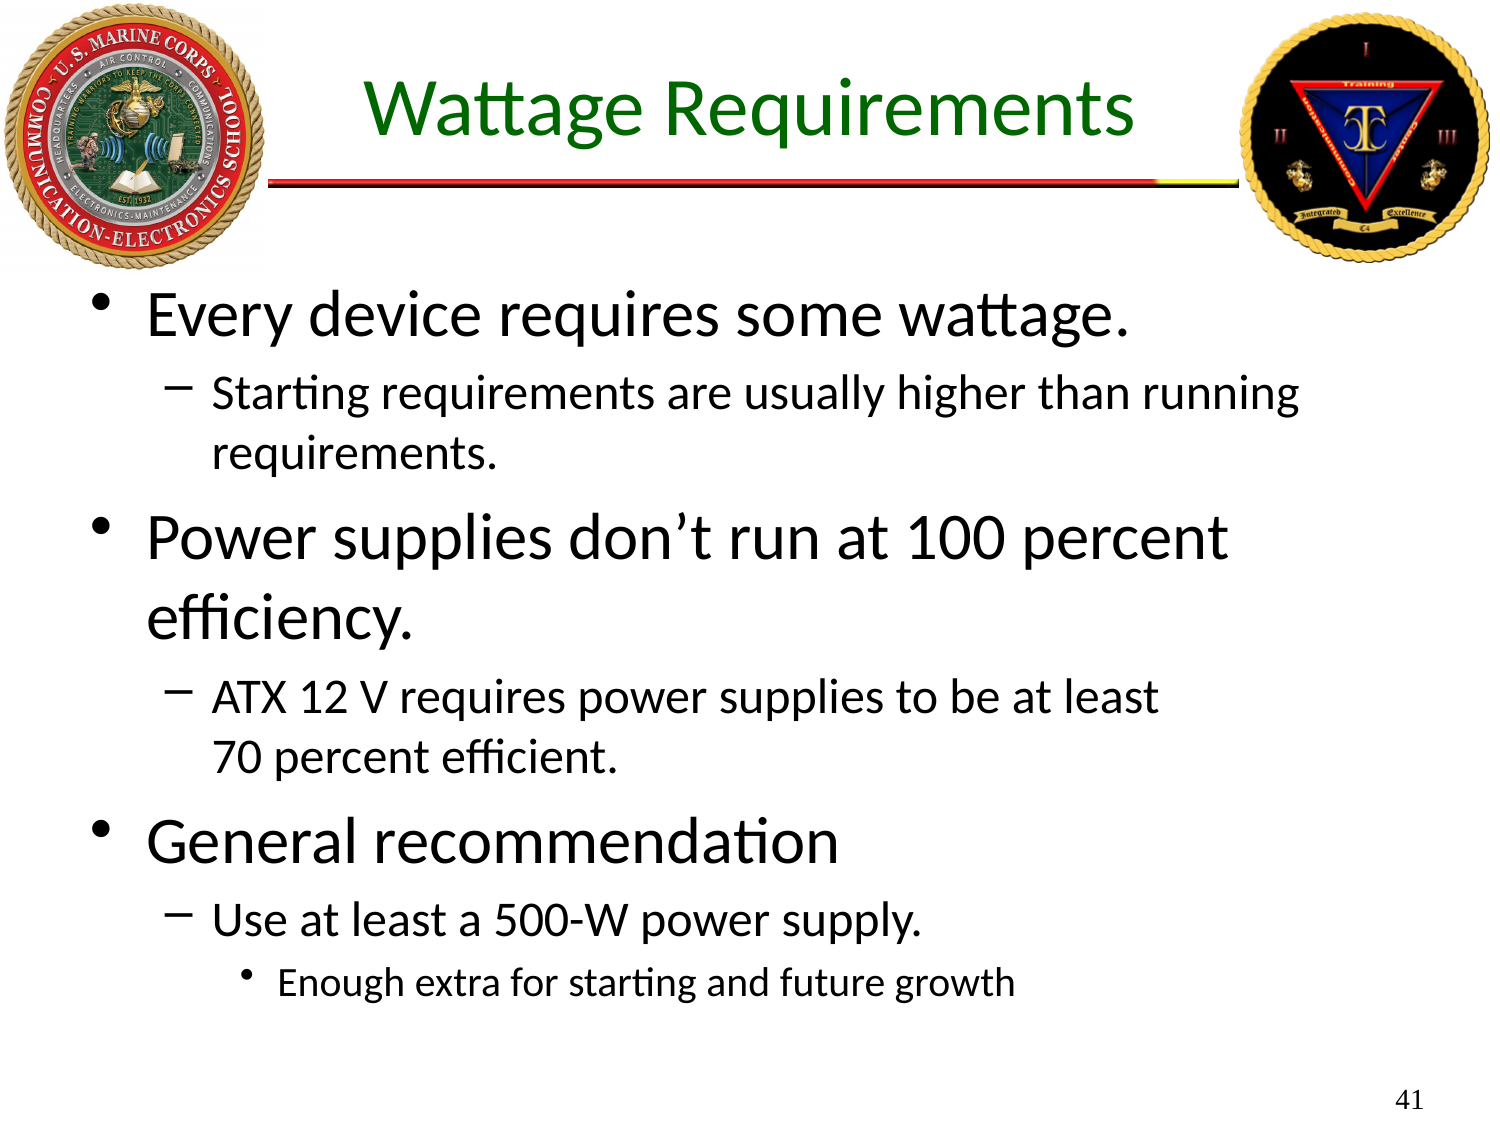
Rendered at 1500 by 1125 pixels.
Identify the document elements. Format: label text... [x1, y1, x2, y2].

title Wattage Requirements [75, 45, 1425, 233]
list Every device requires some wattage. Starting requirements are usually higher than running requirements. Power supplies don’t run at 100 percent efficiency. ATX 12 V requires power supplies to be at least 70 percent efficient. General recommendation Use at least a 500-W power supply. Enough extra for starting and future growth [75, 262, 1425, 1005]
picture [0, 0, 268, 274]
picture [1239, 12, 1490, 263]
